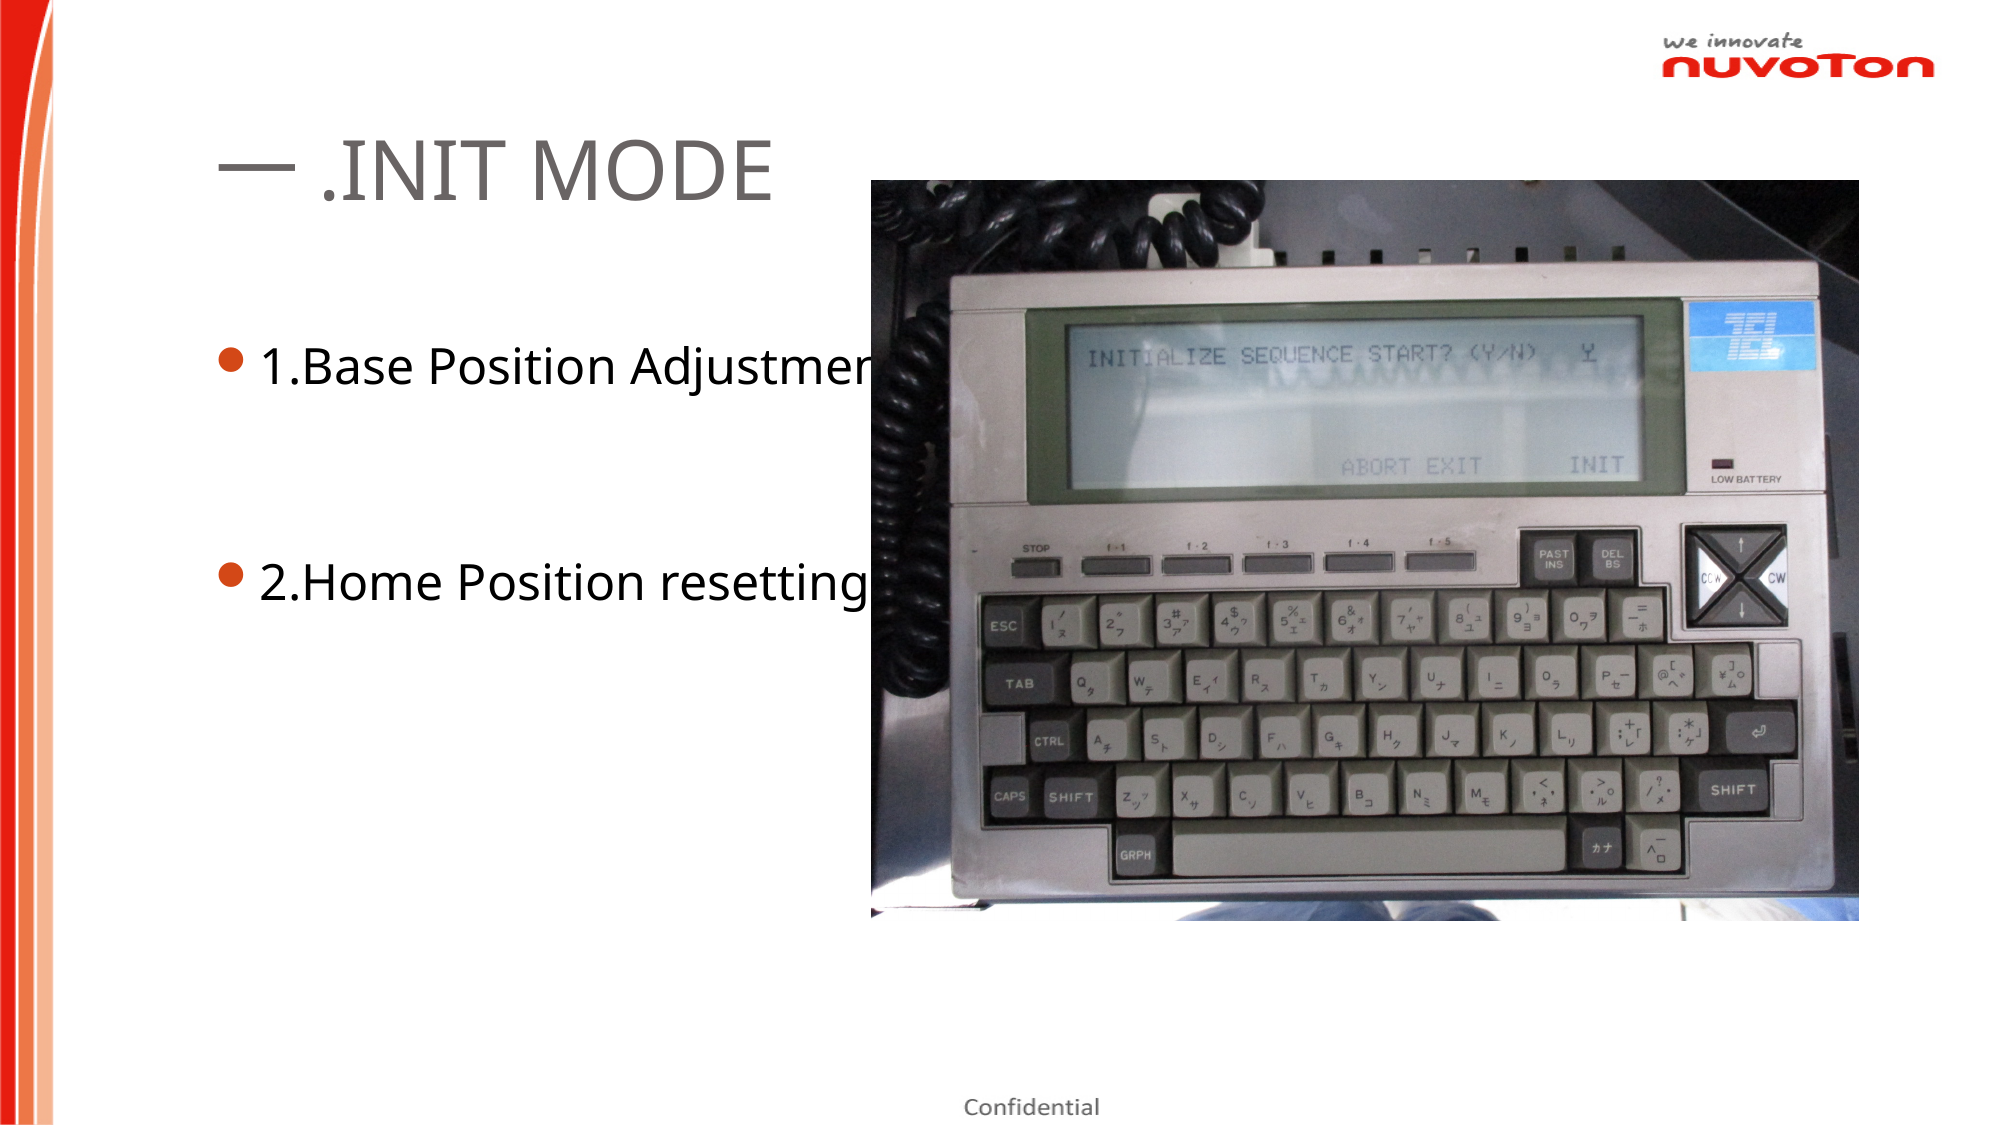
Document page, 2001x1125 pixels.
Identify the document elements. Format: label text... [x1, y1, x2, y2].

title 一.INIT MODE [200, 45, 1900, 233]
list 1.Base Position Adjustment 2.Home Position resetting [200, 327, 1900, 988]
picture [0, 0, 2000, 1125]
